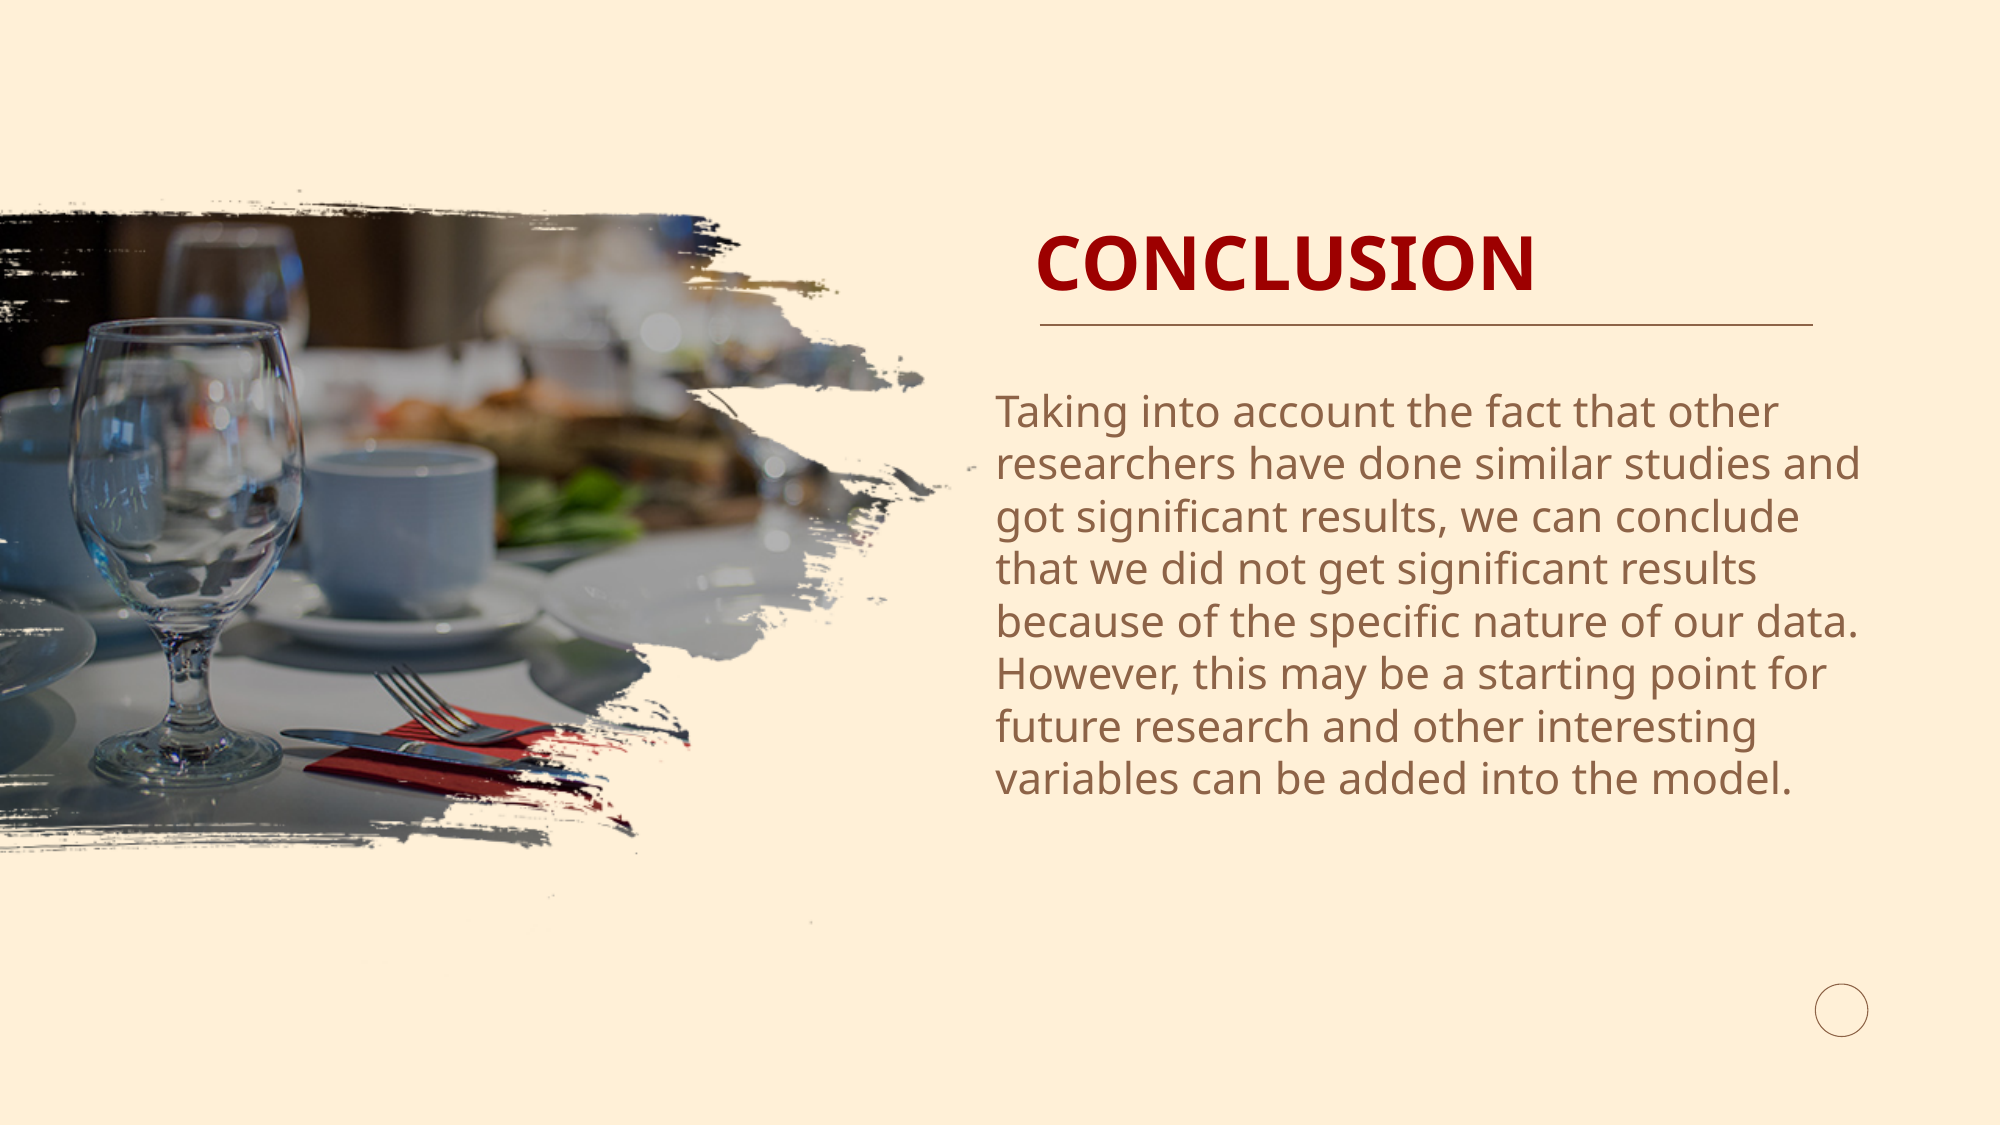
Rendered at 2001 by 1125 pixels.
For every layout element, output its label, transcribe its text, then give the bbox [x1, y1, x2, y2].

picture [0, 0, 2000, 1125]
list Taking into account the fact that other researchers have done similar studies and got significant results, we can conclude that we did not get significant results because of the specific nature of our data. However, this may be a starting point for future research and other interesting variables can be added into the model. [980, 376, 1888, 868]
title CONCLUSION [1019, 169, 1888, 315]
